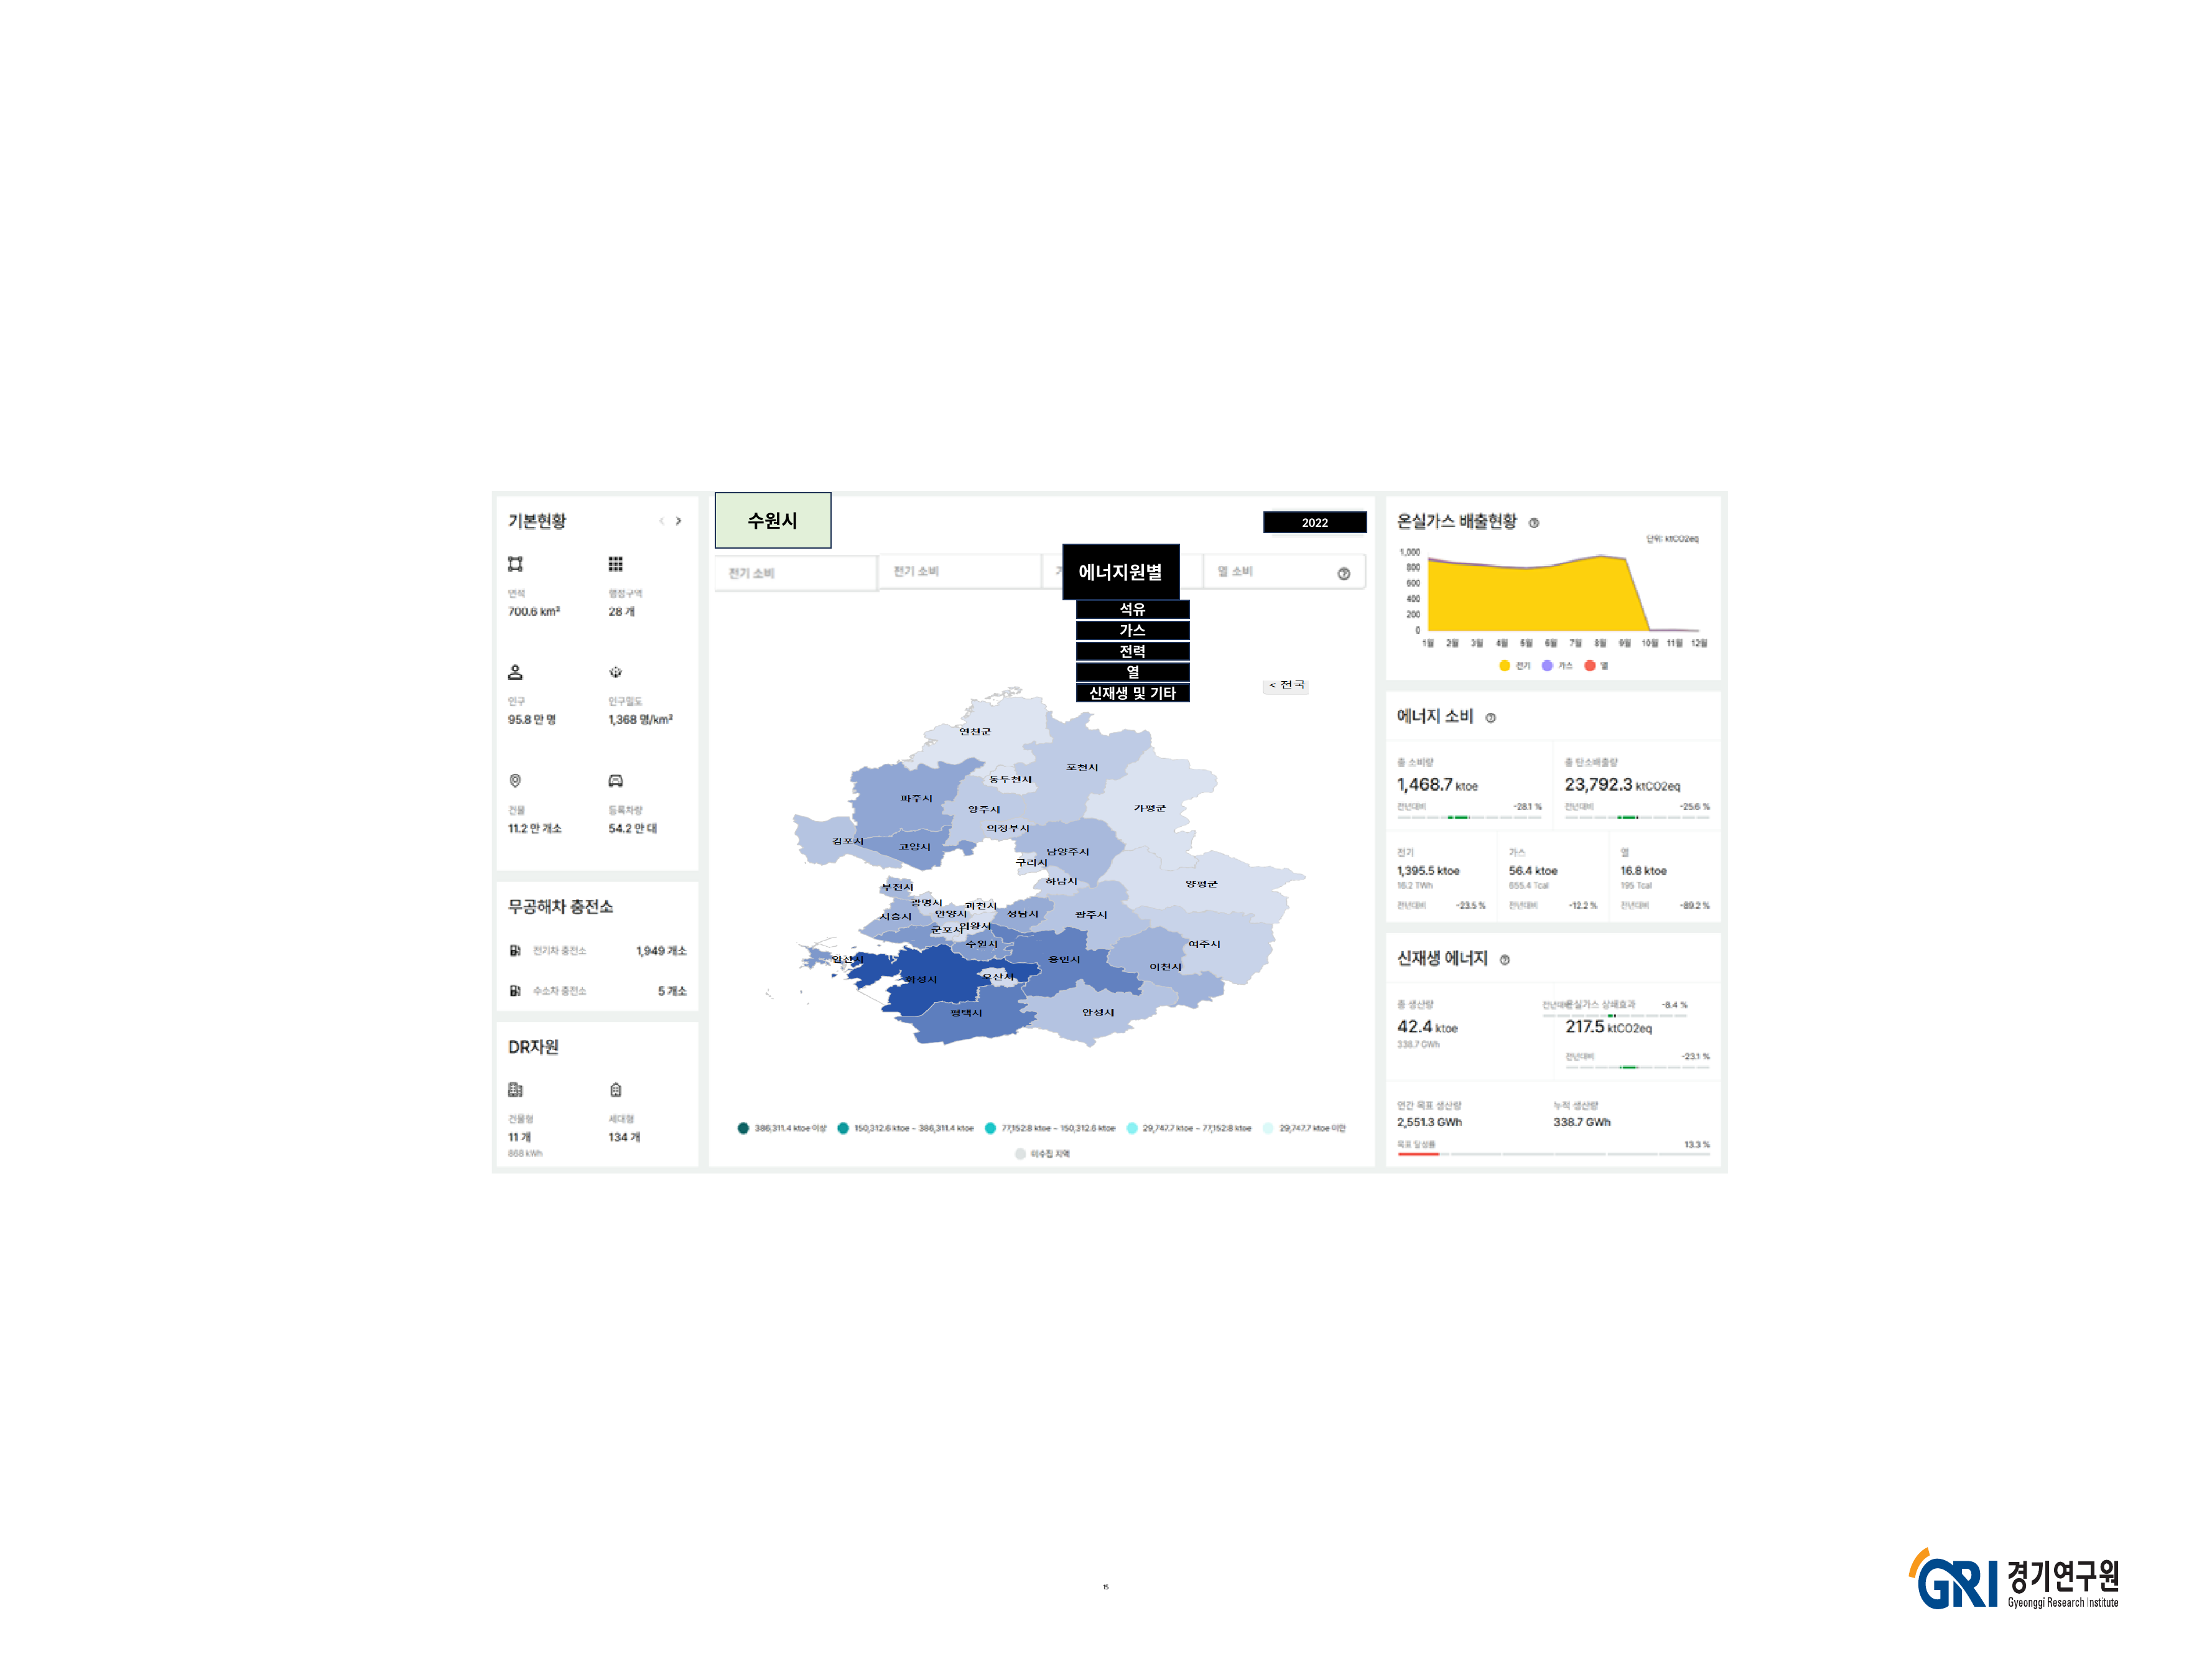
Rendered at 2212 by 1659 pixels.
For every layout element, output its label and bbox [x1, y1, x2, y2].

picture [483, 482, 1728, 1176]
